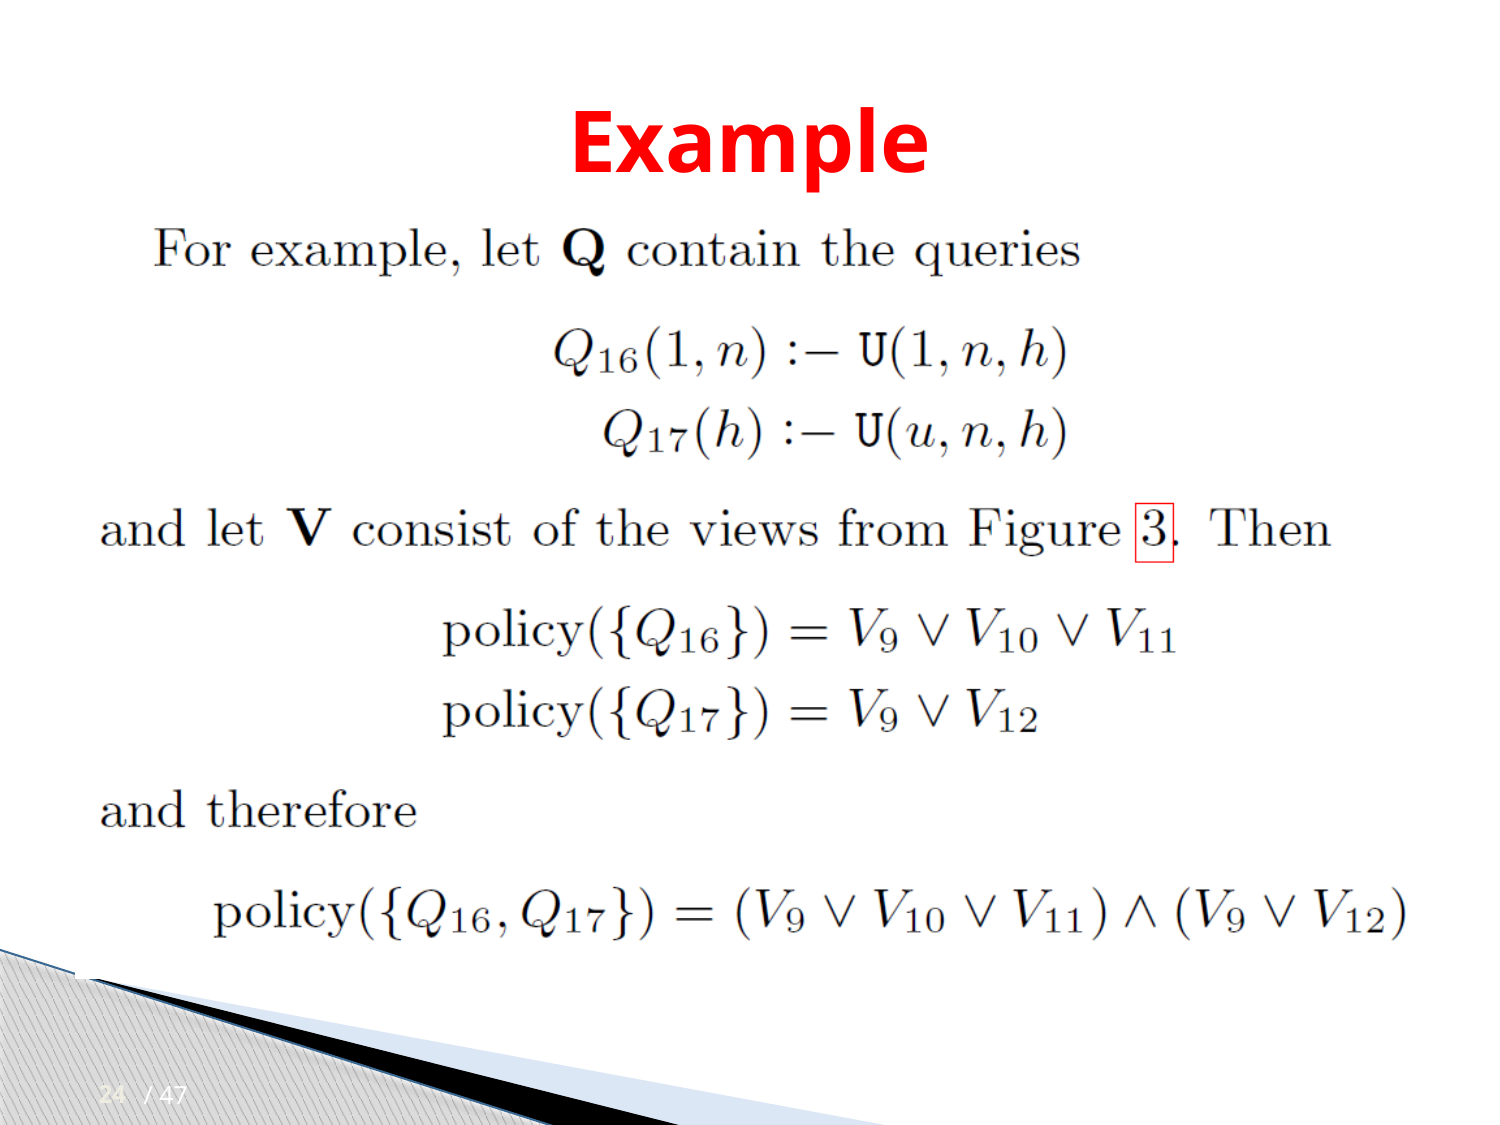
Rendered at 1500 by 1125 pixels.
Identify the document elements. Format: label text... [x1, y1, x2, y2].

slide_number 24 [75, 1065, 150, 1125]
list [74, 189, 1422, 979]
title Example [75, 45, 1425, 193]
